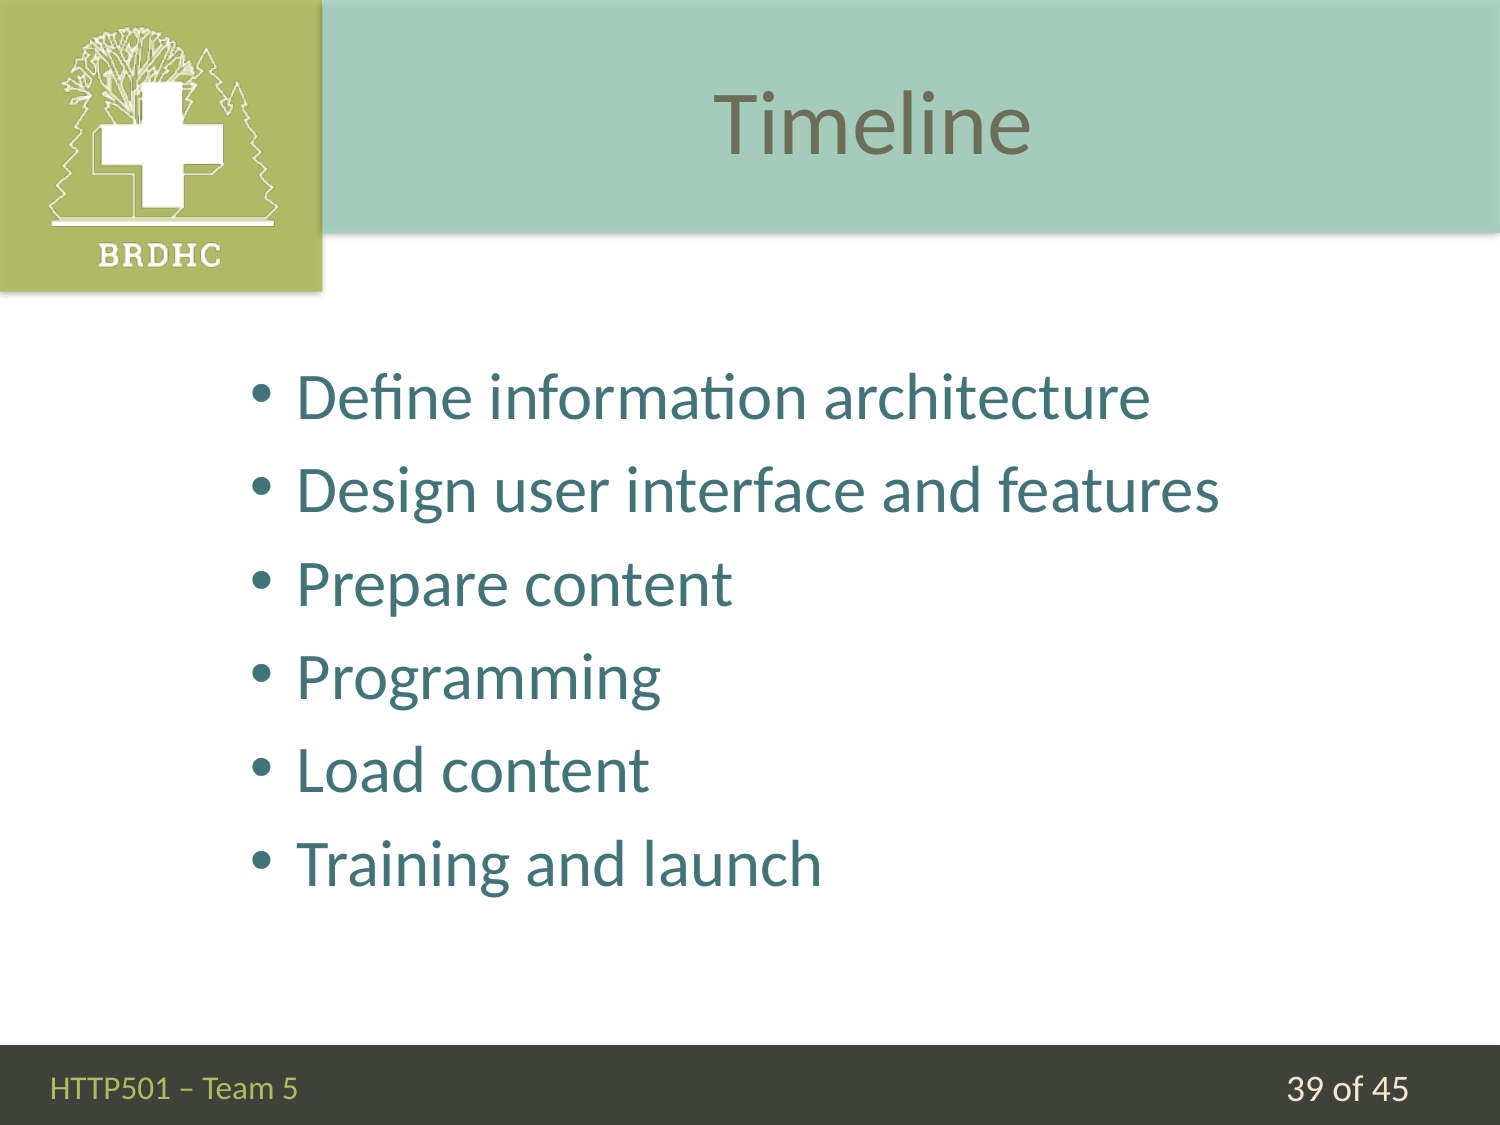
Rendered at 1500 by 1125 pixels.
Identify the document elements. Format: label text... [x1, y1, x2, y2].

picture [5, 1, 317, 284]
slide_number HTTP501 – Team 5 [34, 1063, 364, 1109]
list Define information architecture Design user interface and features Prepare content Programming Load content Training and launch [159, 344, 1425, 1005]
title Timeline [322, 24, 1425, 212]
